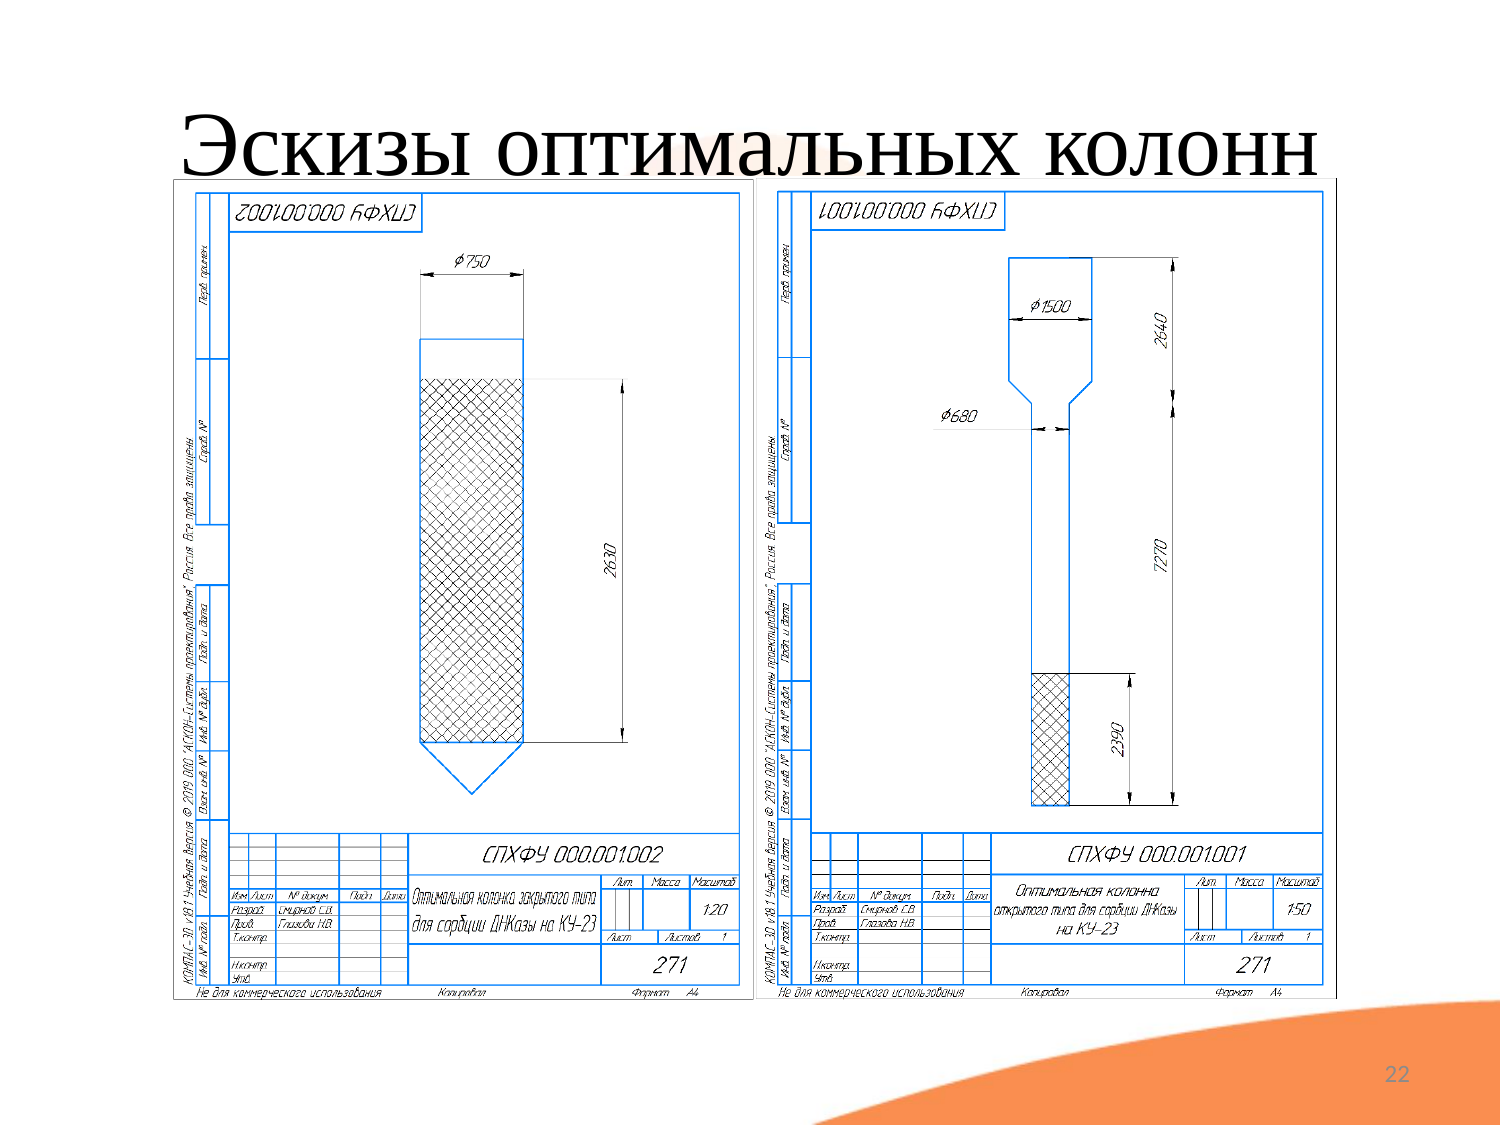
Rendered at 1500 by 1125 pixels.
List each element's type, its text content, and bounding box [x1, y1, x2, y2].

slide_number 22 [1074, 1042, 1425, 1103]
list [171, 176, 755, 1000]
picture [0, 0, 1500, 1125]
title Эскизы оптимальных колонн [75, 45, 1425, 233]
